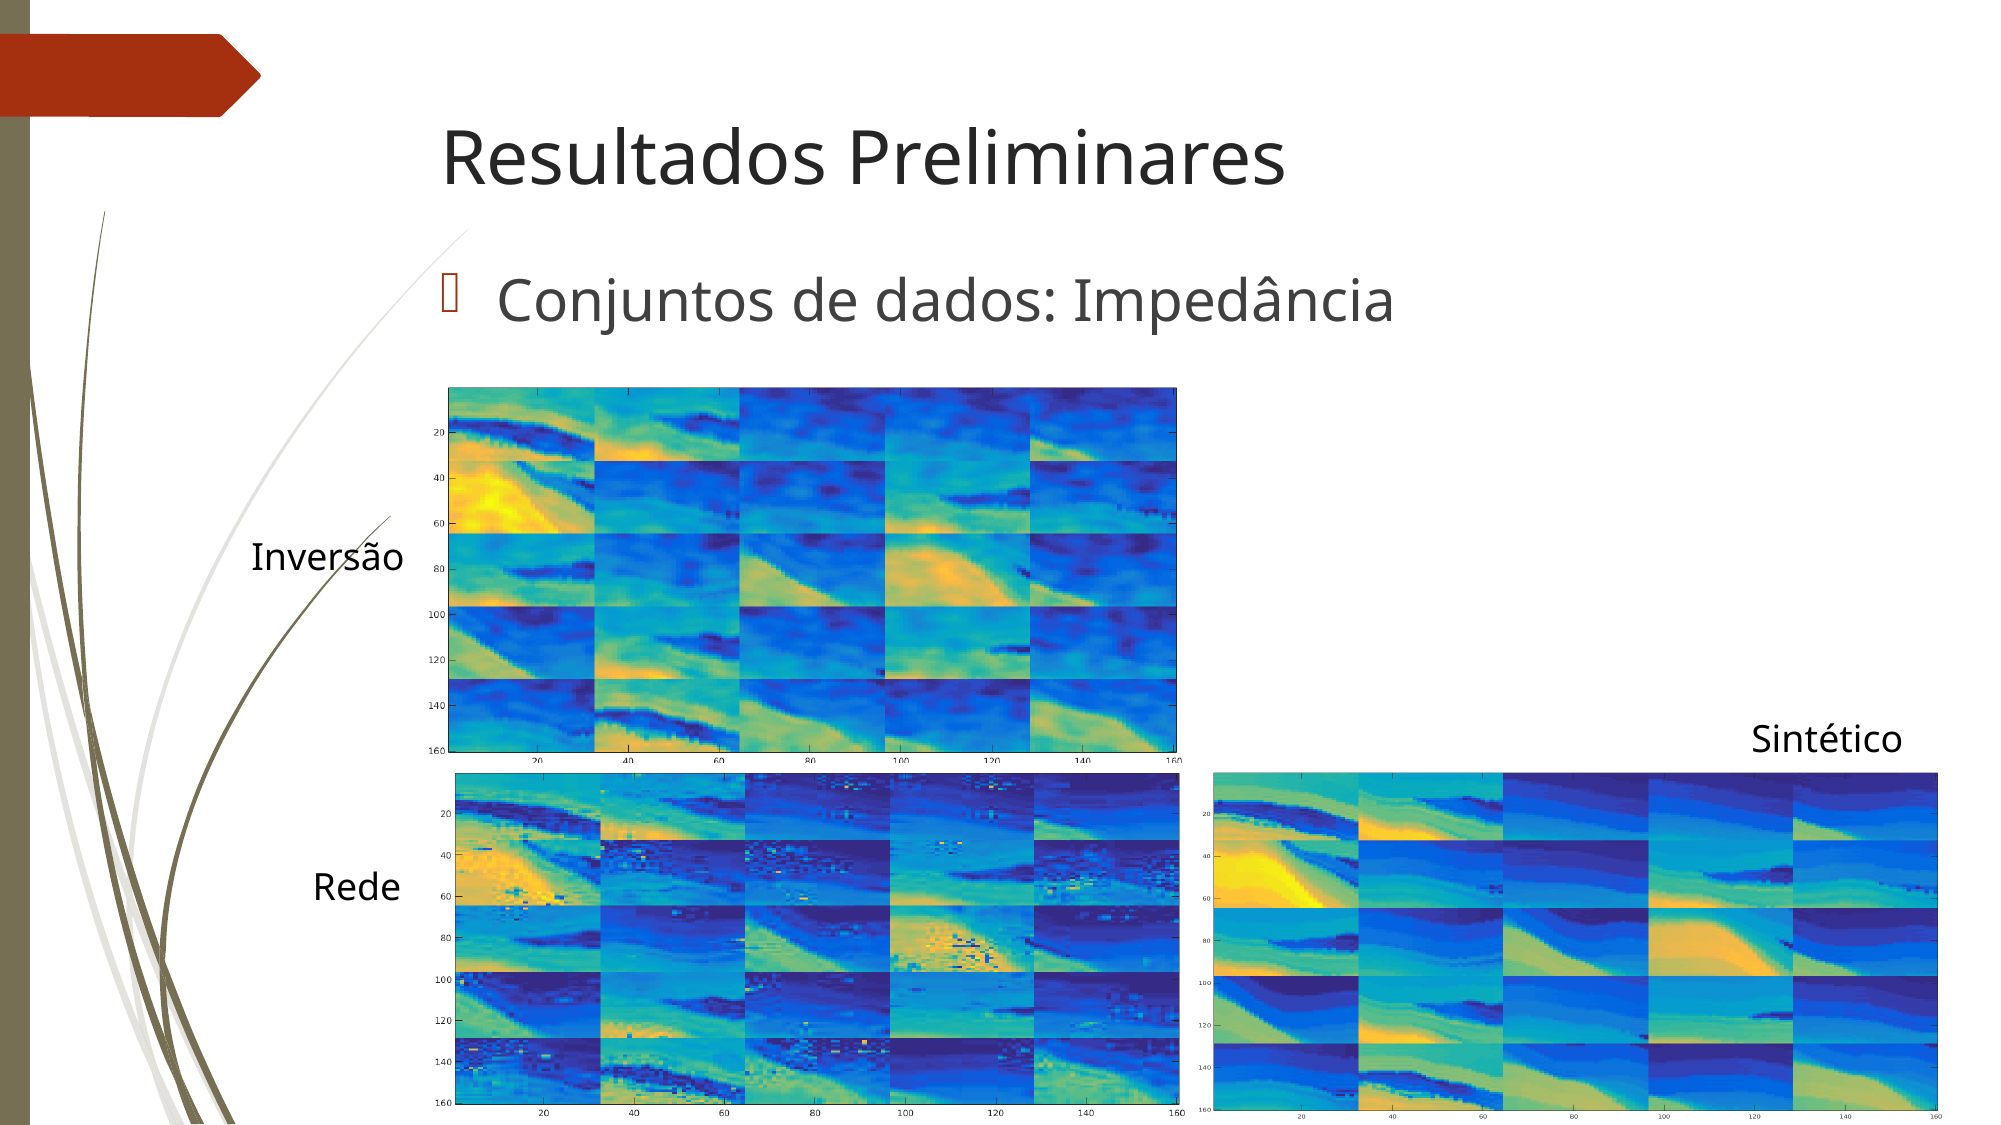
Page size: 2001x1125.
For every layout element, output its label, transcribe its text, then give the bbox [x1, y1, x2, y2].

text_box Rede [297, 855, 420, 915]
text_box Inversão [236, 525, 420, 586]
text_box Resultados Preliminares [425, 102, 1888, 313]
text_box Conjuntos de dados: Impedância [425, 256, 1599, 344]
text_box Sintético [1736, 707, 1949, 763]
picture [425, 376, 1949, 1124]
